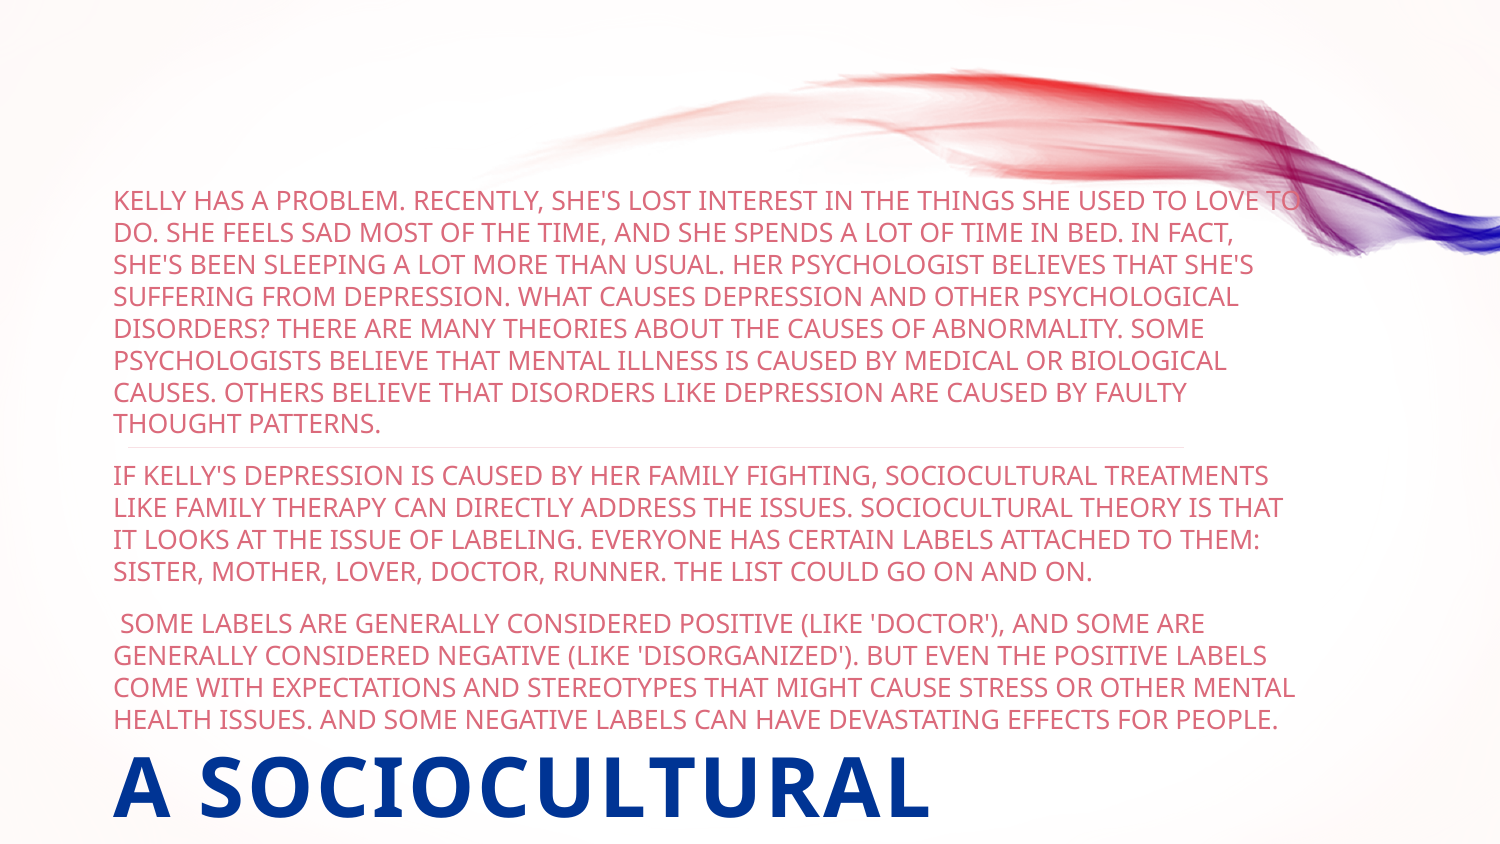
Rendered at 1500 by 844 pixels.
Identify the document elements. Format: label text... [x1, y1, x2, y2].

list Kelly has a problem. Recently, she's lost interest in the things she used to love to do. She feels sad most of the time, and she spends a lot of time in bed. In fact, she's been sleeping a lot more than usual. Her psychologist believes that she's suffering from depression. What causes depression and other psychological disorders? There are many theories about the causes of abnormality. Some psychologists believe that mental illness is caused by medical or biological causes. Others believe that disorders like depression are caused by faulty thought patterns. If Kelly's depression is caused by her family fighting, sociocultural treatments like family therapy can directly address the issues. Sociocultural theory is that it looks at the issue of labeling. Everyone has certain labels attached to them: sister, mother, lover, doctor, runner. The list could go on and on. Some labels are generally considered positive (like 'doctor'), and some are generally considered negative (like 'disorganized'). But even the positive labels come with expectations and stereotypes that might cause stress or other mental health issues. And some negative labels can have devastating effects for people. [98, 150, 1324, 742]
picture [0, 0, 1500, 844]
title A Sociocultural Scenario [98, 726, 1326, 811]
